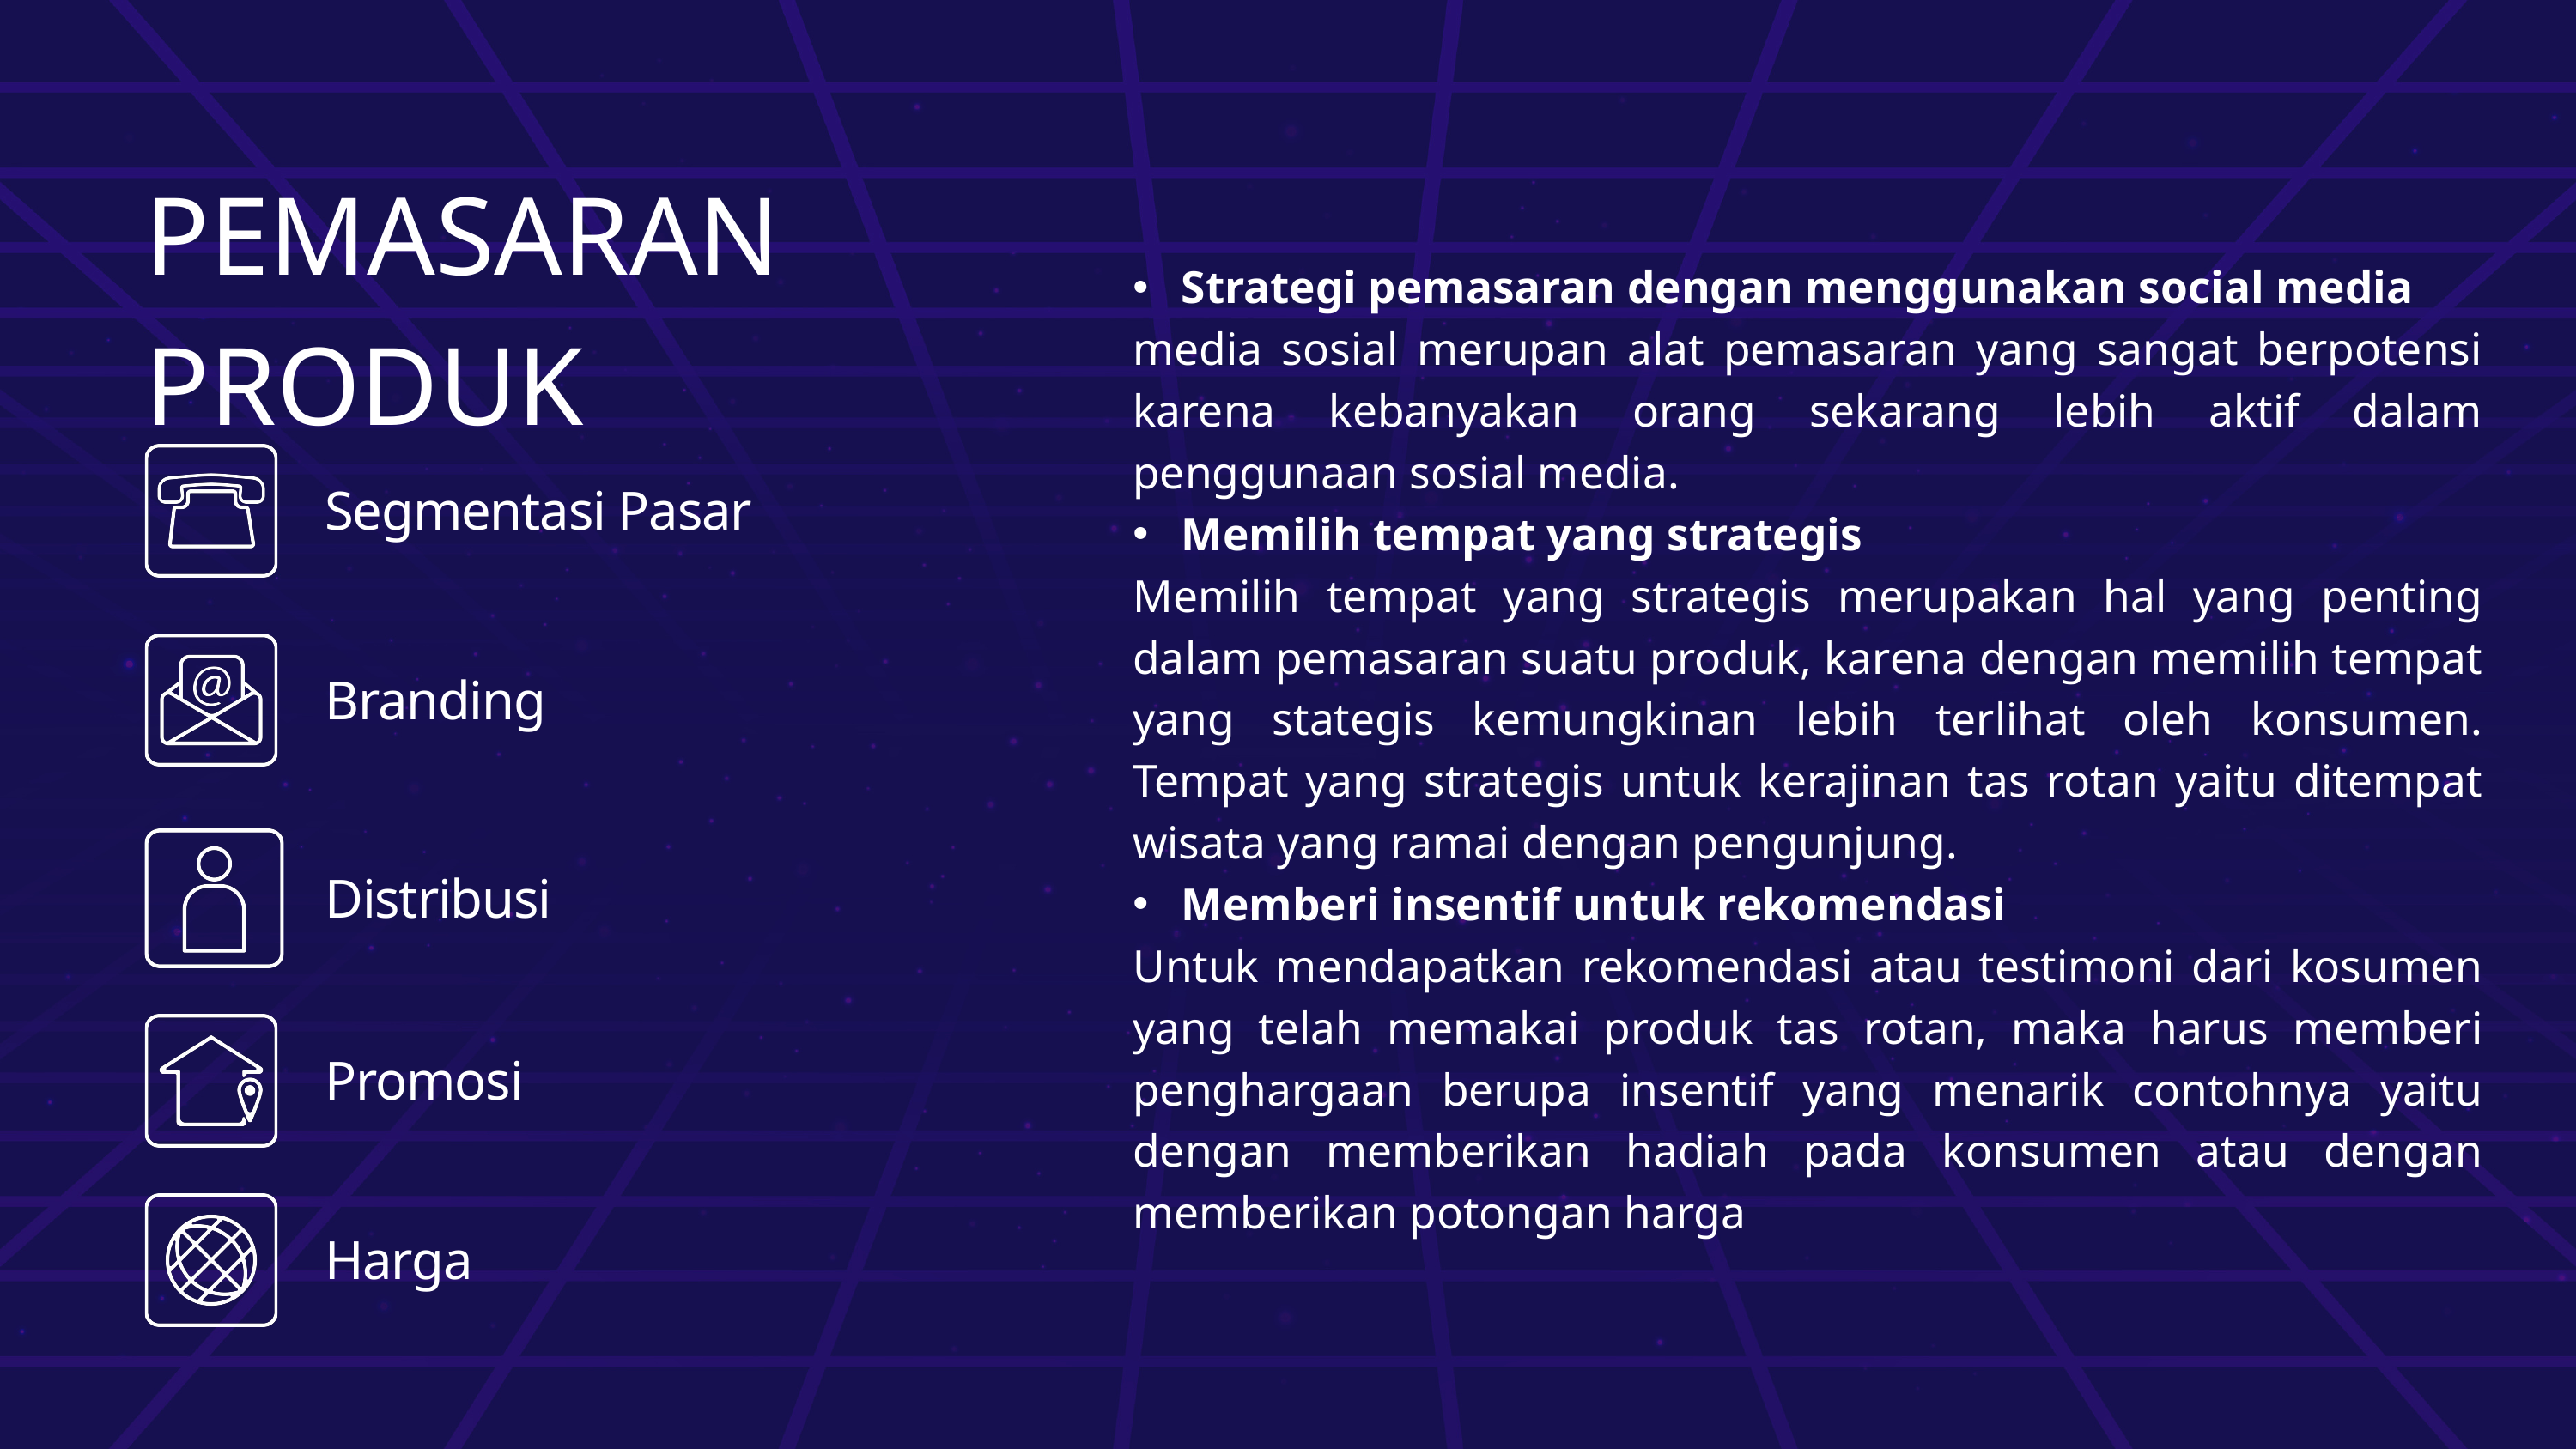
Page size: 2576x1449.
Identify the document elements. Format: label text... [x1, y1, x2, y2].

text_box PEMASARAN PRODUK [144, 146, 1216, 447]
text_box [144, 828, 284, 968]
text_box Distribusi [325, 854, 793, 929]
text_box [0, 0, 2576, 1449]
text_box Branding [325, 656, 768, 731]
text_box Segmentasi Pasar [325, 466, 1022, 542]
text_box [144, 634, 278, 767]
text_box [144, 447, 278, 578]
text_box [144, 1193, 278, 1327]
text_box [144, 1014, 278, 1148]
text_box Promosi [325, 1036, 793, 1112]
text_box Strategi pemasaran dengan menggunakan social media media sosial merupan alat pemasaran yang sangat berpotensi karena kebanyakan orang sekarang lebih aktif dalam penggunaan sosial media. Memilih tempat yang strategis Memilih tempat yang strategis merupakan hal yang penting dalam pemasaran suatu produk, karena dengan memilih tempat yang stategis kemungkinan lebih terlihat oleh konsumen. Tempat yang strategis untuk kerajinan tas rotan yaitu ditempat wisata yang ramai dengan pengunjung. Memberi insentif untuk rekomendasi Untuk mendapatkan rekomendasi atau testimoni dari kosumen yang telah memakai produk tas rotan, maka harus memberi penghargaan berupa insentif yang menarik contohnya yaitu dengan memberikan hadiah pada konsumen atau dengan memberikan potongan harga [1133, 251, 2485, 1239]
text_box Harga [325, 1216, 793, 1291]
